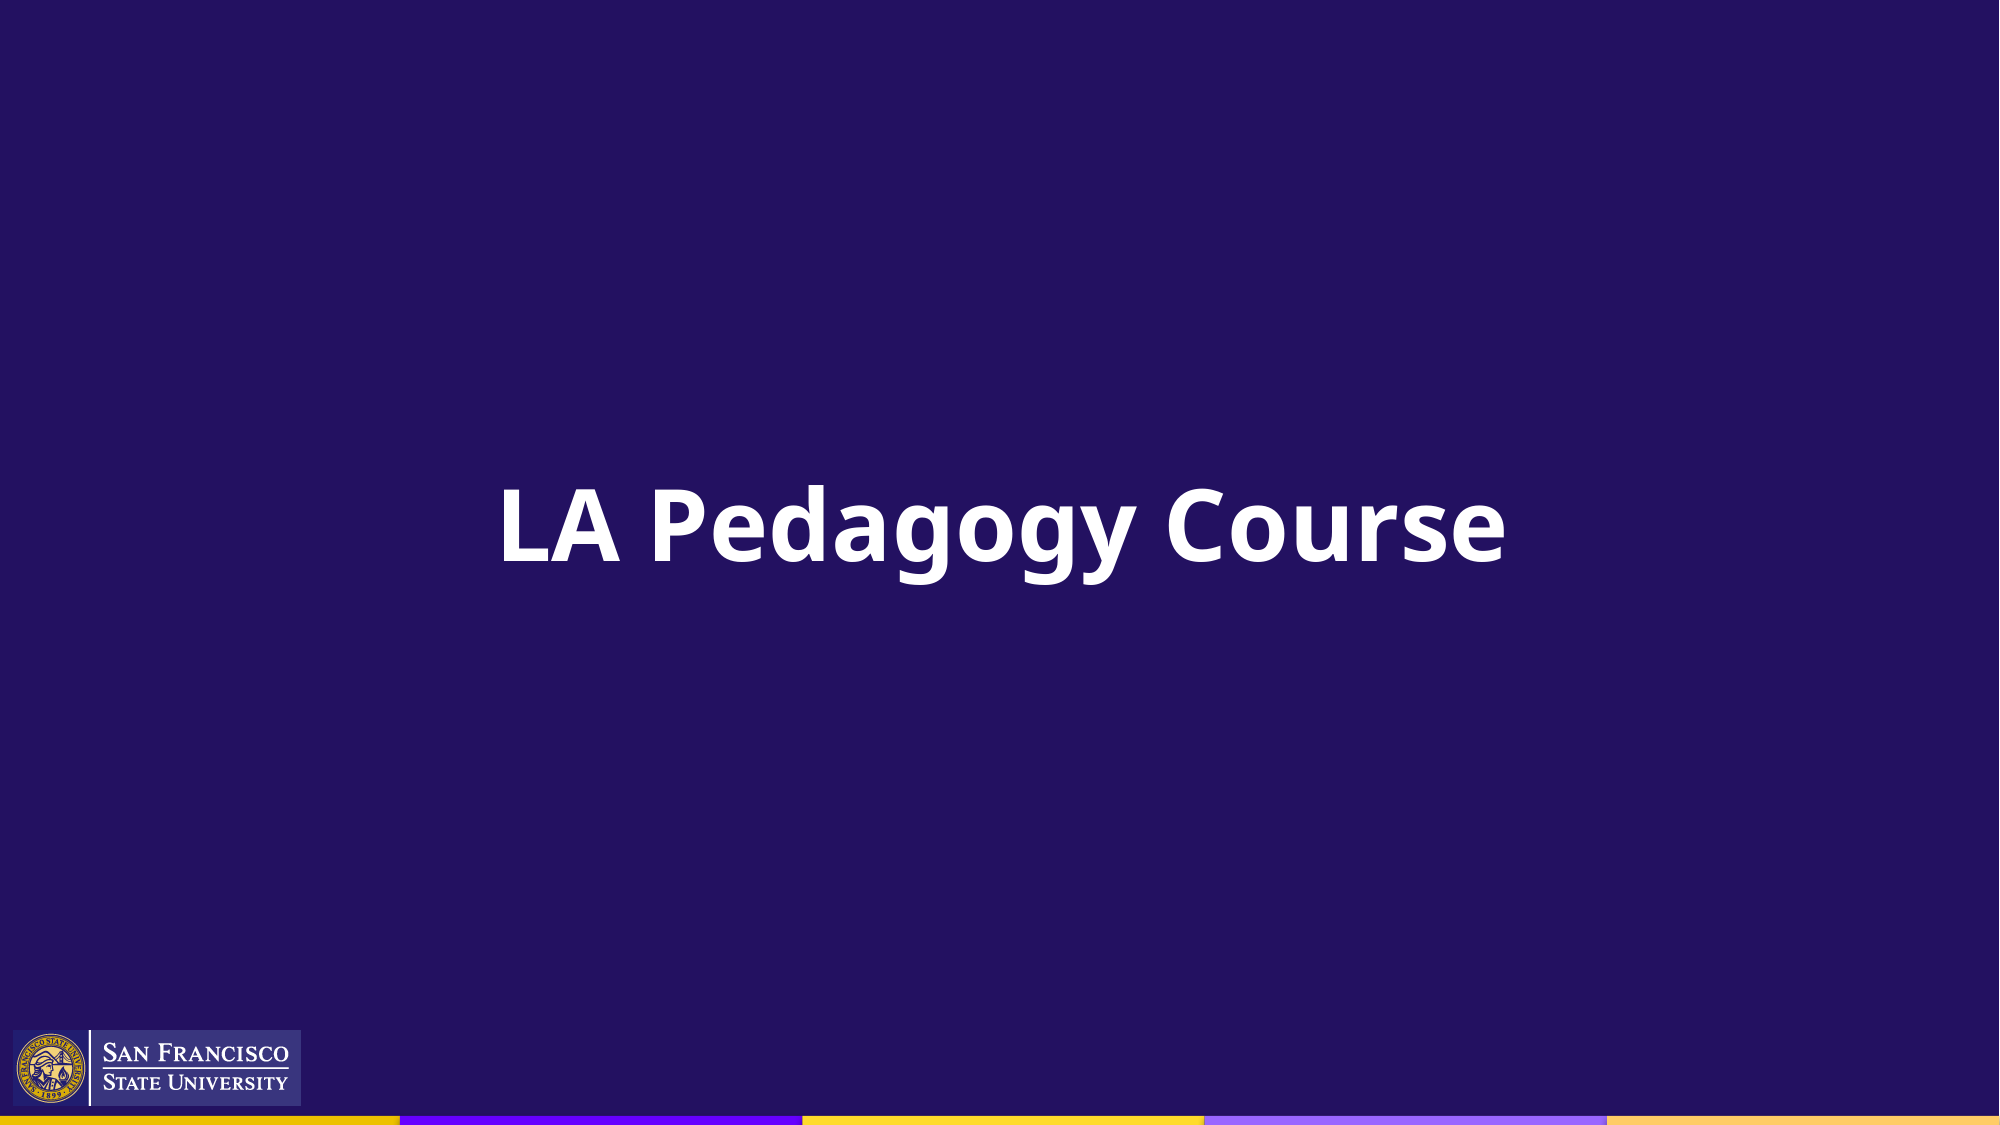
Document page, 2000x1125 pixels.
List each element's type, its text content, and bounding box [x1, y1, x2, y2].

text_box LA Pedagogy Course [300, 471, 1705, 573]
picture [13, 1030, 301, 1107]
